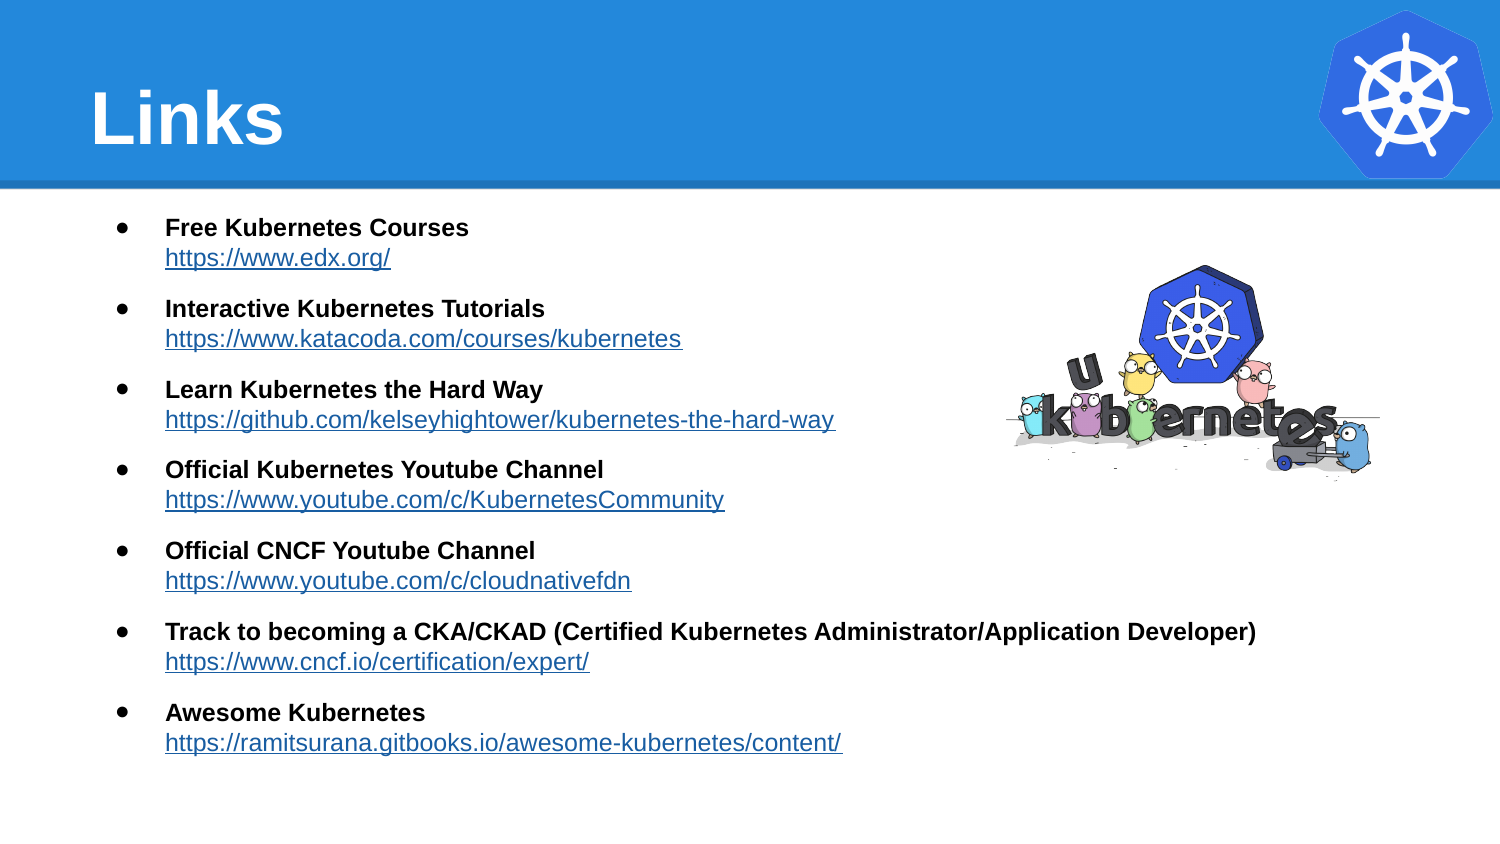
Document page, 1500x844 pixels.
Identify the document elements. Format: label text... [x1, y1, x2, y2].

picture [1318, 7, 1494, 182]
list Free Kubernetes Courses https://www.edx.org/ Interactive Kubernetes Tutorials https://www.katacoda.com/courses/kubernetes Learn Kubernetes the Hard Way https://github.com/kelseyhightower/kubernetes-the-hard-way Official Kubernetes Youtube Channel https://www.youtube.com/c/KubernetesCommunity Official CNCF Youtube Channel https://www.youtube.com/c/cloudnativefdn Track to becoming a CKA/CKAD (Certified Kubernetes Administrator/Application Developer) https://www.cncf.io/certification/expert/ Awesome Kubernetes https://ramitsurana.gitbooks.io/awesome-kubernetes/content/ [75, 196, 1425, 808]
picture [967, 259, 1419, 486]
title Links [75, 33, 1425, 175]
